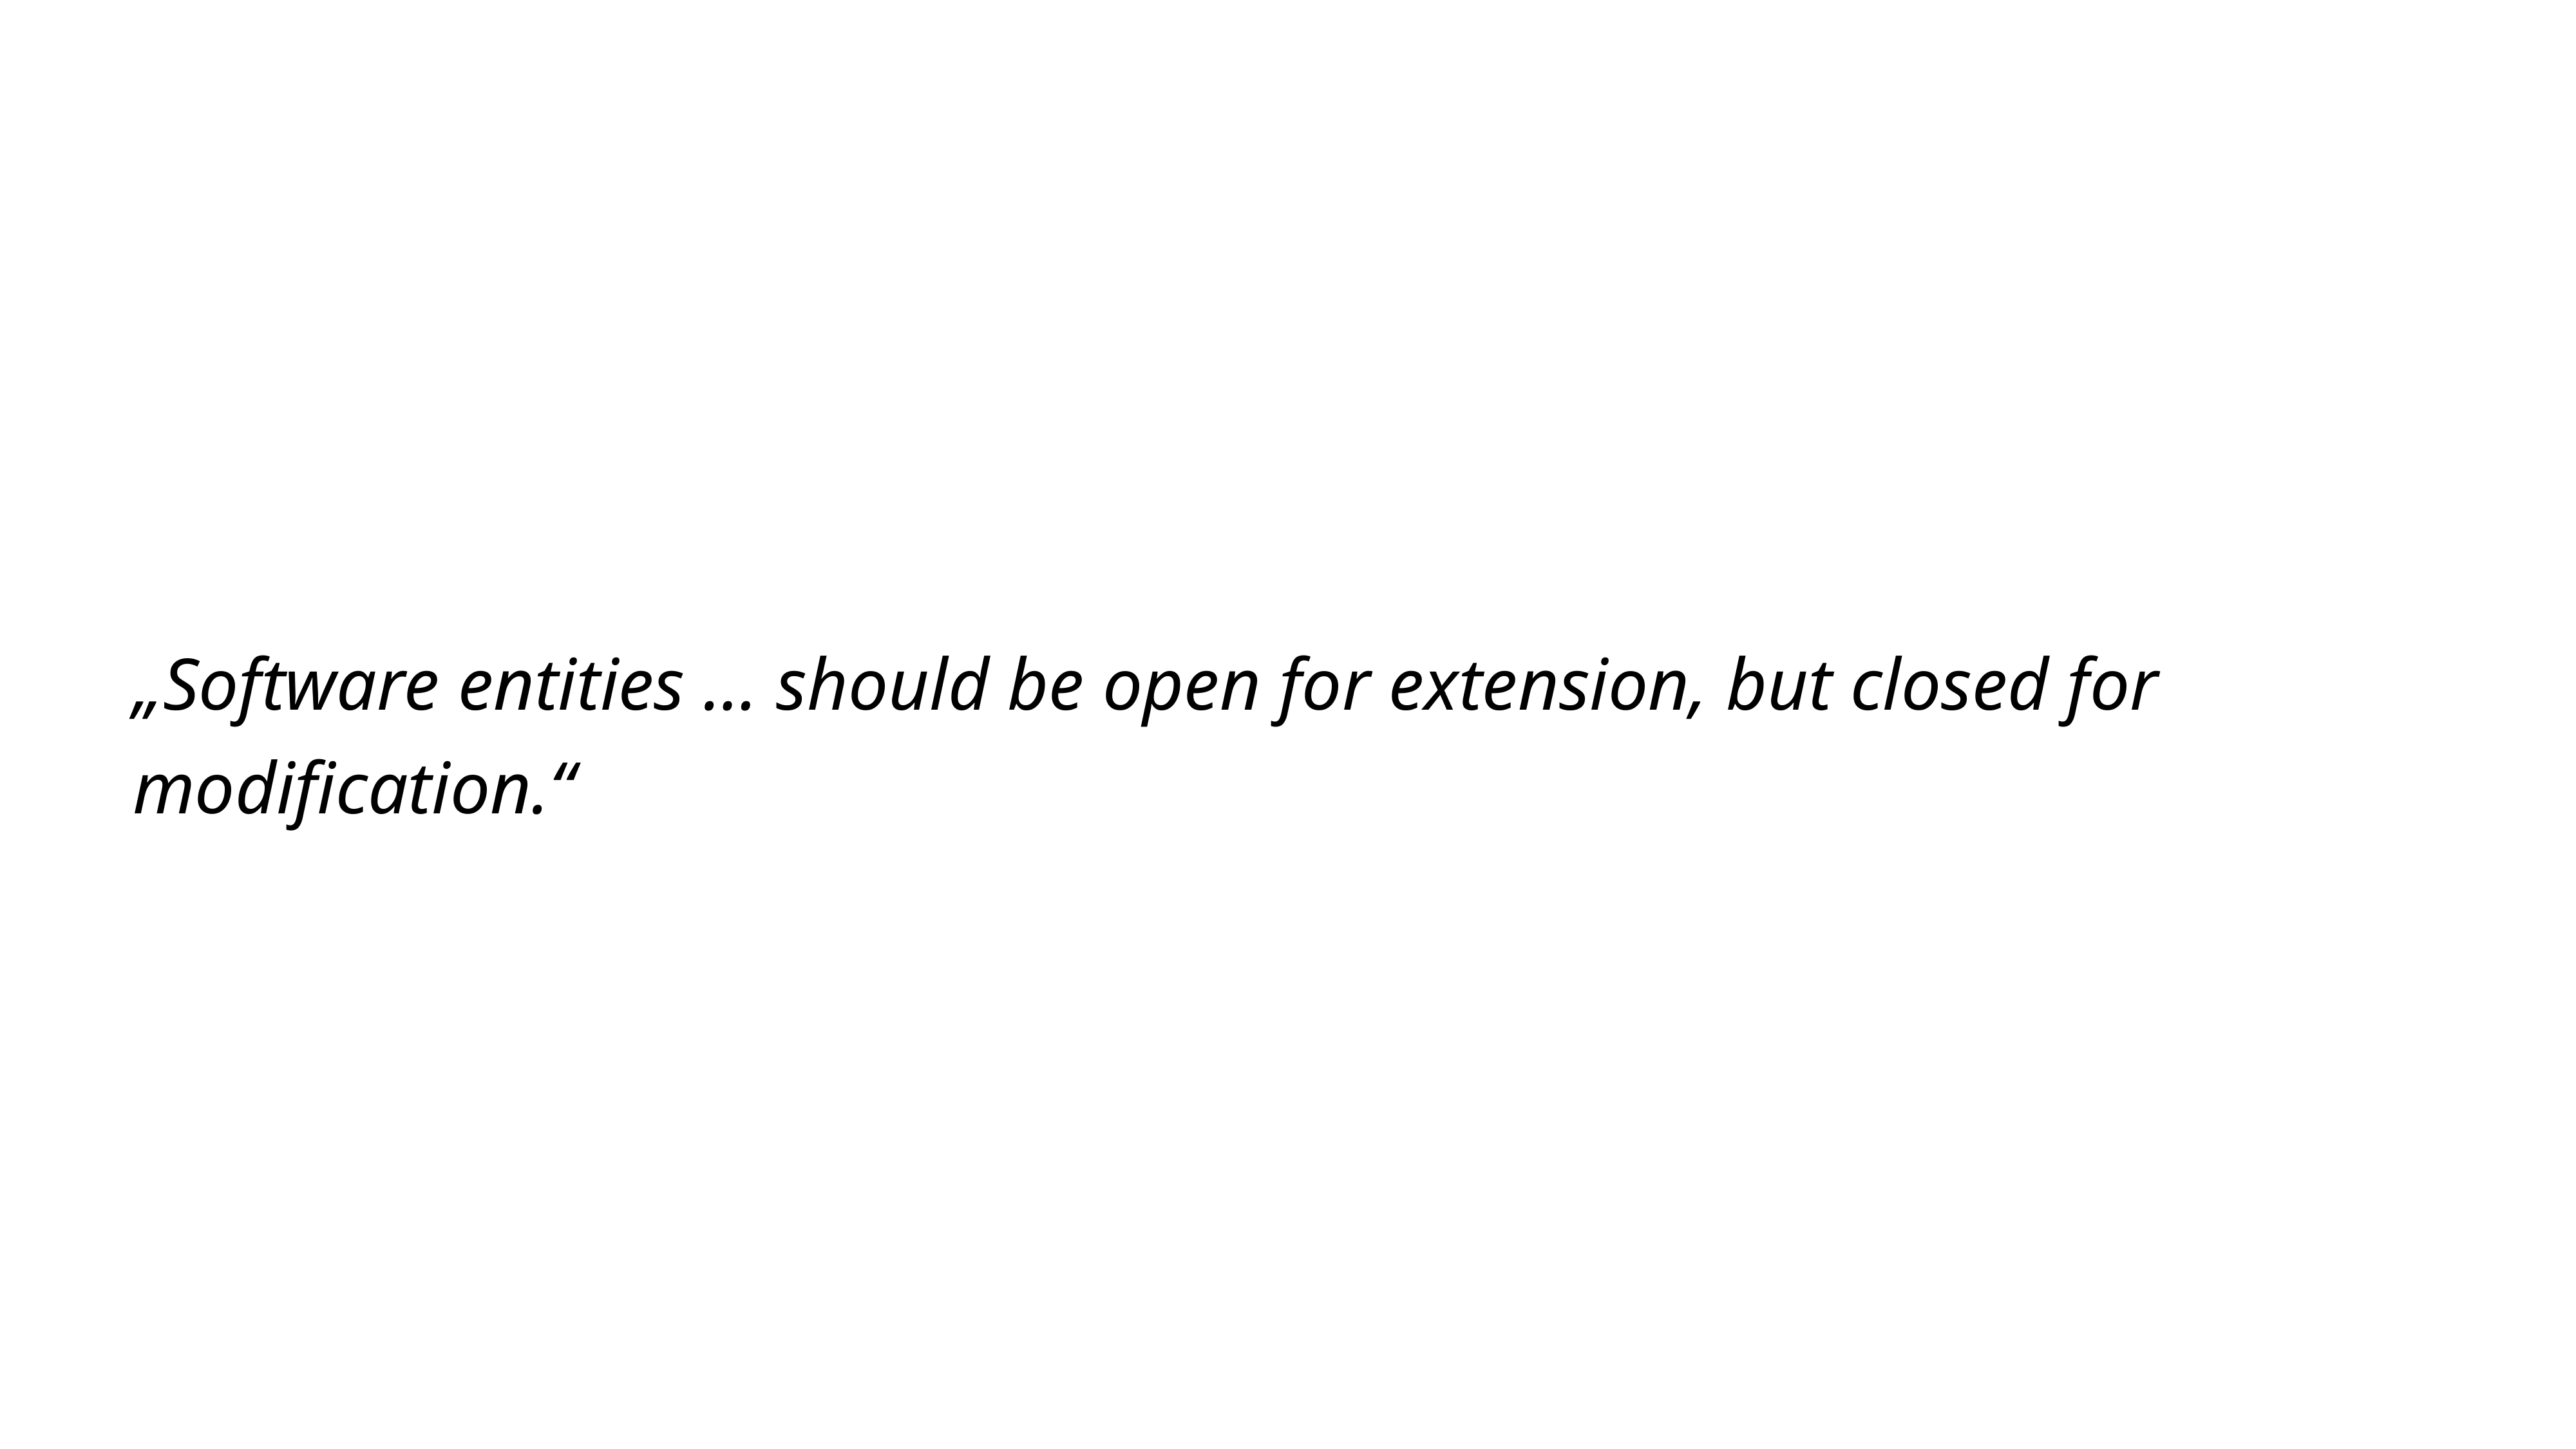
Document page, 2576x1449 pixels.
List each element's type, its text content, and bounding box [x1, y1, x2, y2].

list „Software entities … should be open for extension, but closed for modification.“ [127, 519, 2449, 930]
